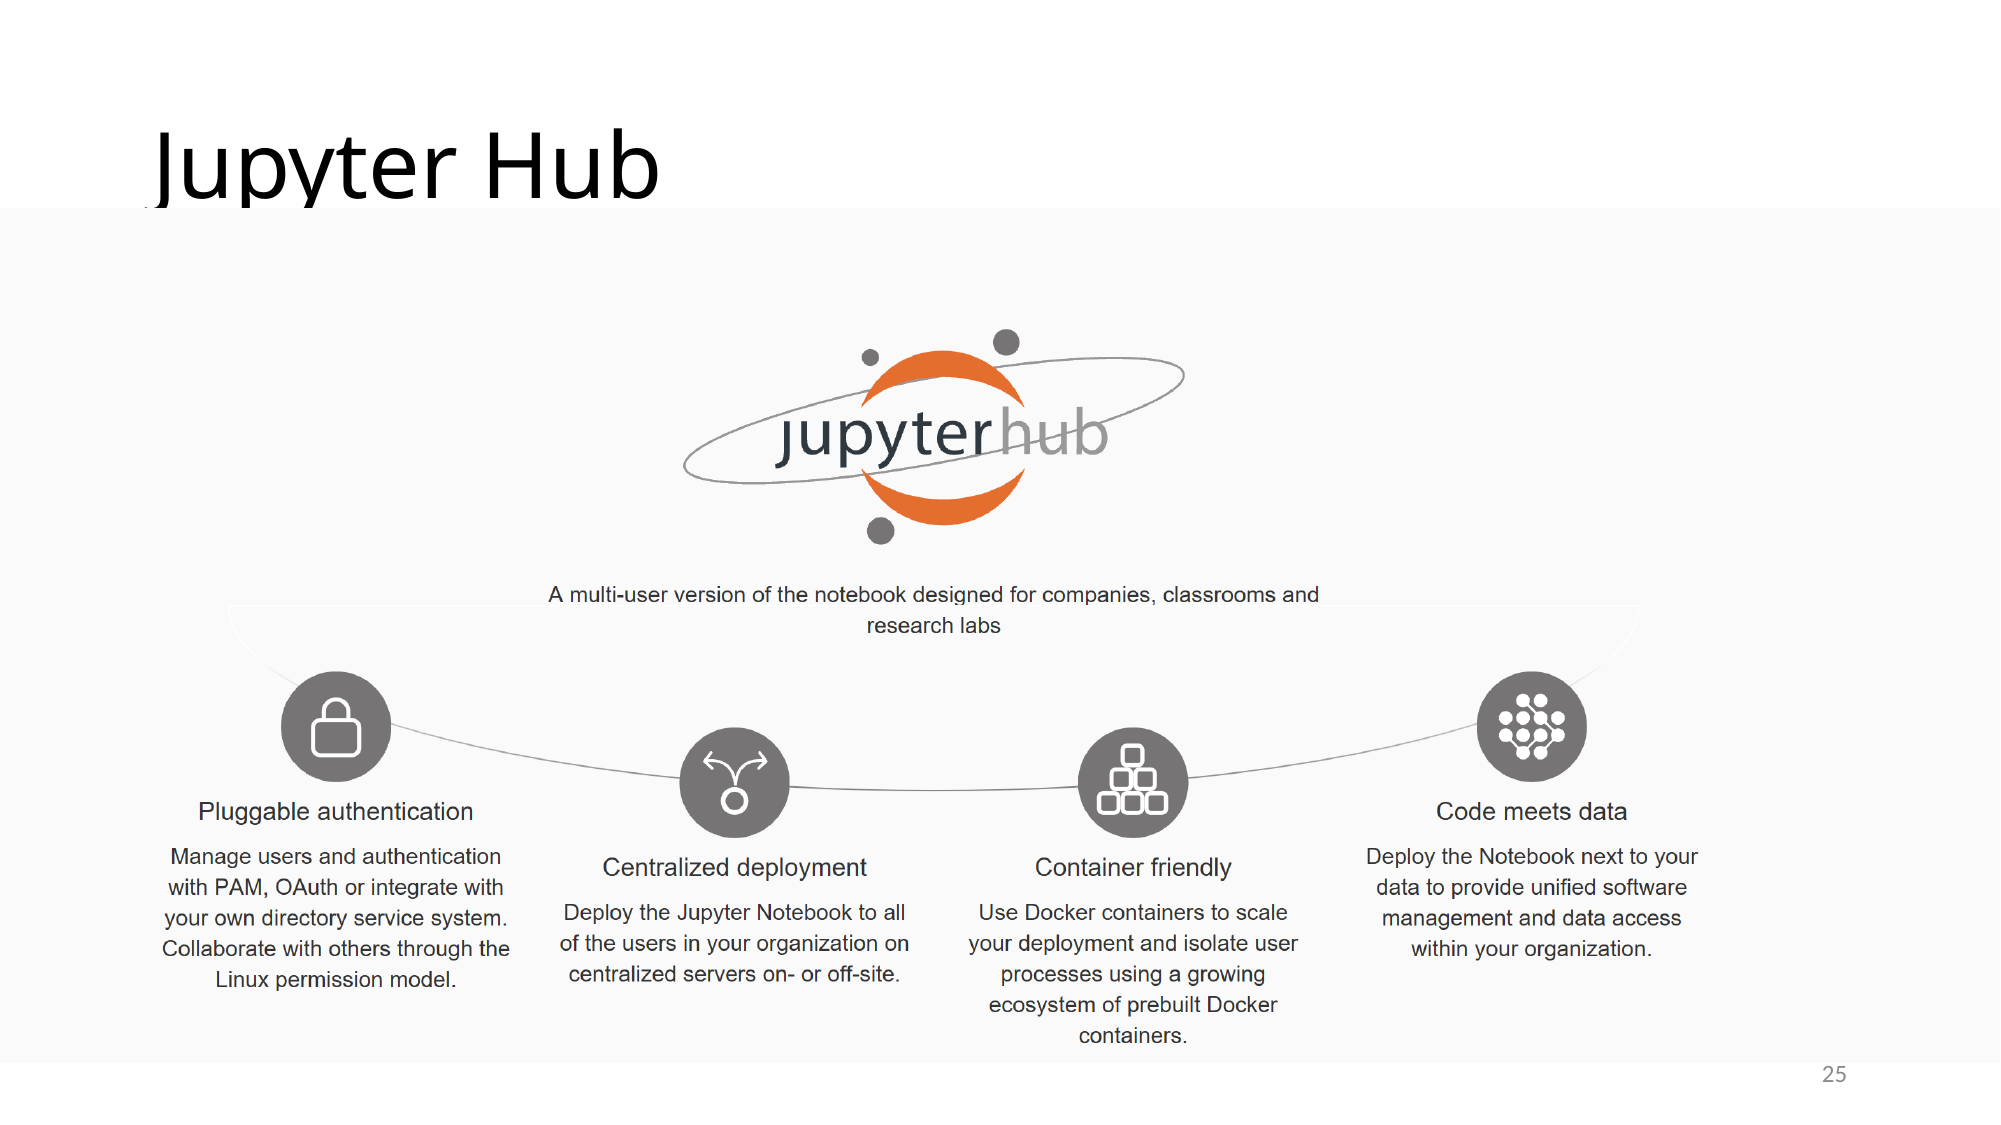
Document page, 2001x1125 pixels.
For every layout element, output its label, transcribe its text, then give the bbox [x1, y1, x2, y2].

slide_number 25 [1412, 1064, 1863, 1103]
title Jupyter Hub [137, 59, 1863, 208]
picture [0, 208, 2000, 1064]
